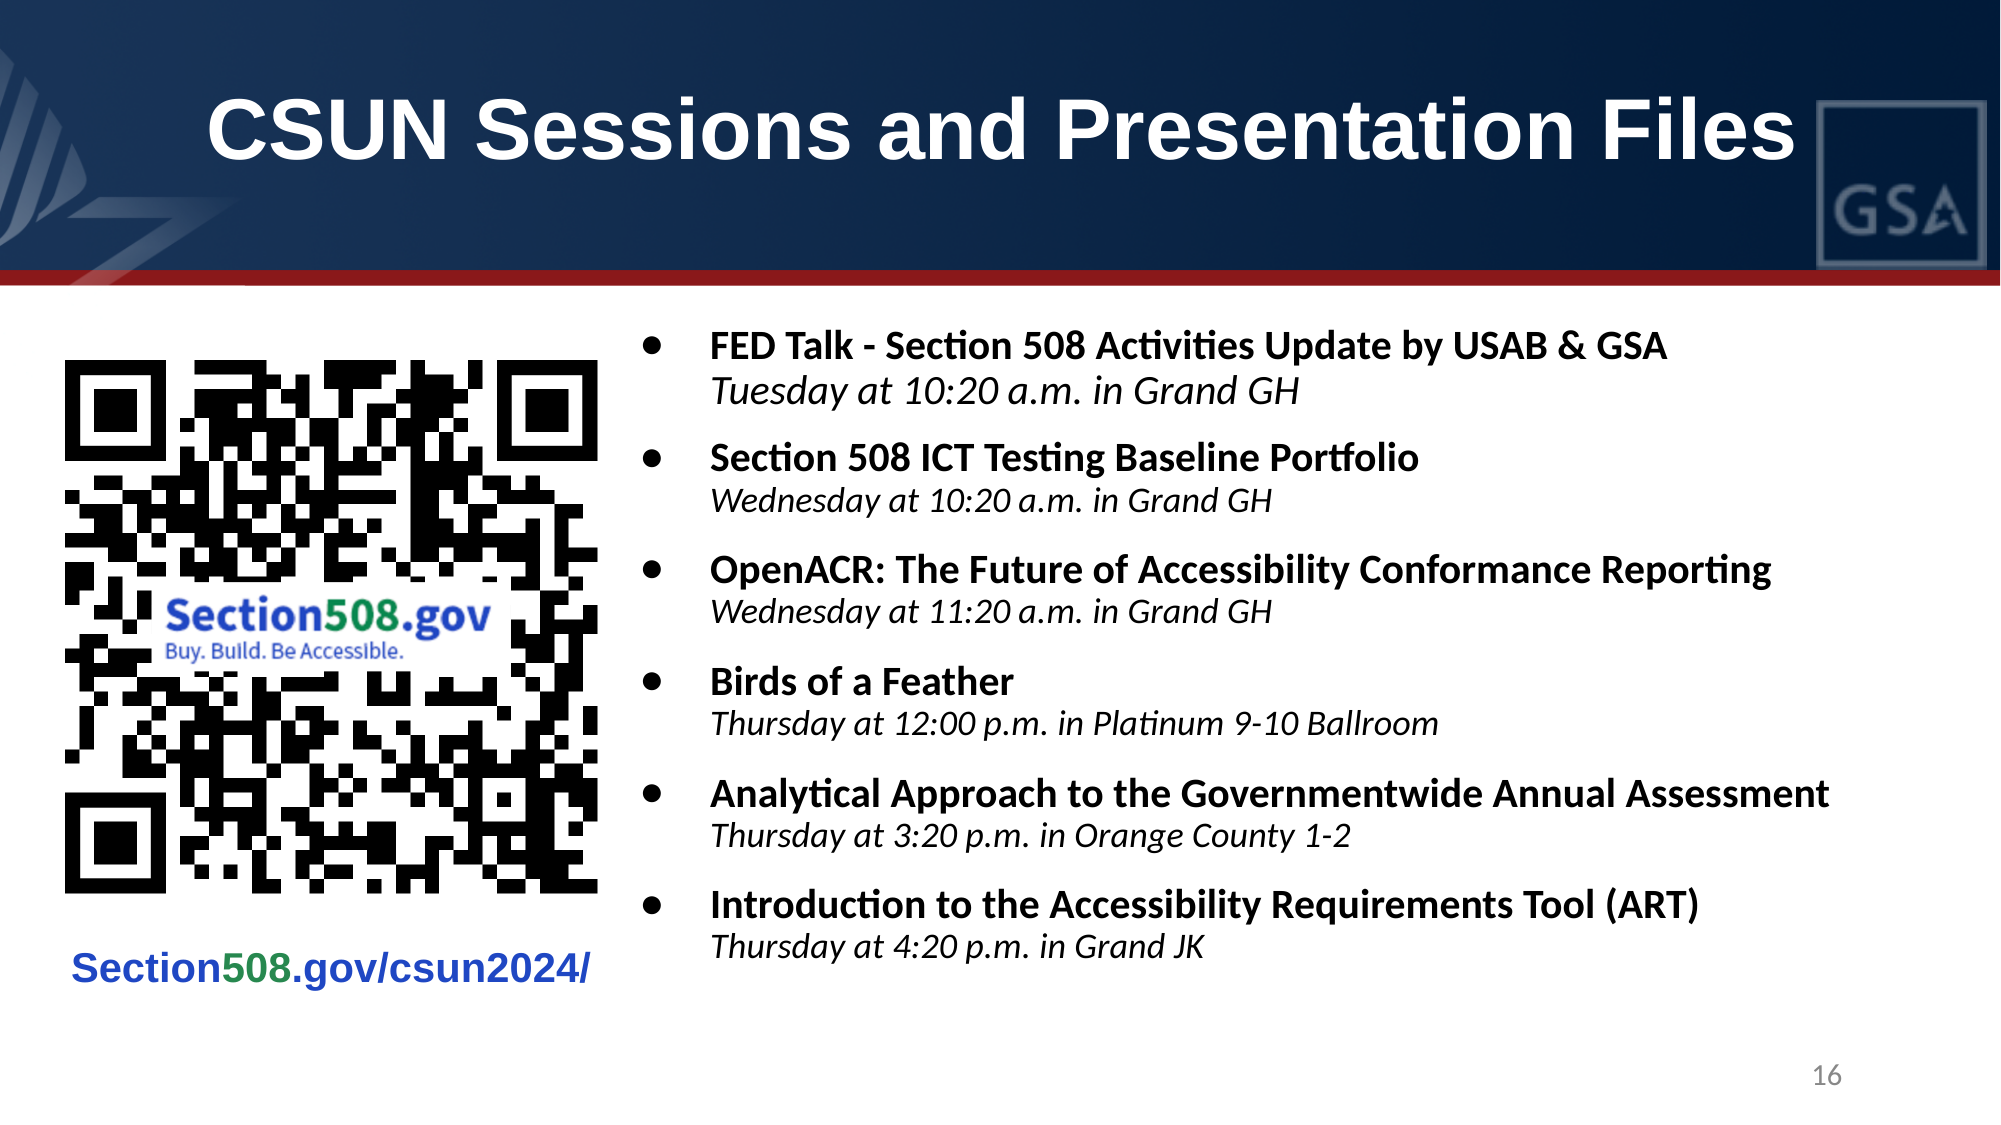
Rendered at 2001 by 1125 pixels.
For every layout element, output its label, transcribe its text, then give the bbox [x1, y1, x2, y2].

title CSUN Sessions and Presentation Files [29, 23, 1976, 241]
text_box Section508.gov/csun2024/ [11, 922, 595, 1011]
picture [0, 0, 2001, 1125]
list FED Talk - Section 508 Activities Update by USAB & GSA Tuesday at 10:20 a.m. in Grand GH Section 508 ICT Testing Baseline Portfolio Wednesday at 10:20 a.m. in Grand GH OpenACR: The Future of Accessibility Conformance Reporting Wednesday at 11:20 a.m. in Grand GH Birds of a Feather Thursday at 12:00 p.m. in Platinum 9-10 Ballroom Analytical Approach to the Governmentwide Annual Assessment Thursday at 3:20 p.m. in Orange County 1-2 Introduction to the Accessibility Requirements Tool (ART) Thursday at 4:20 p.m. in Grand JK [595, 316, 1984, 1030]
slide_number 16 [1412, 1042, 1863, 1103]
